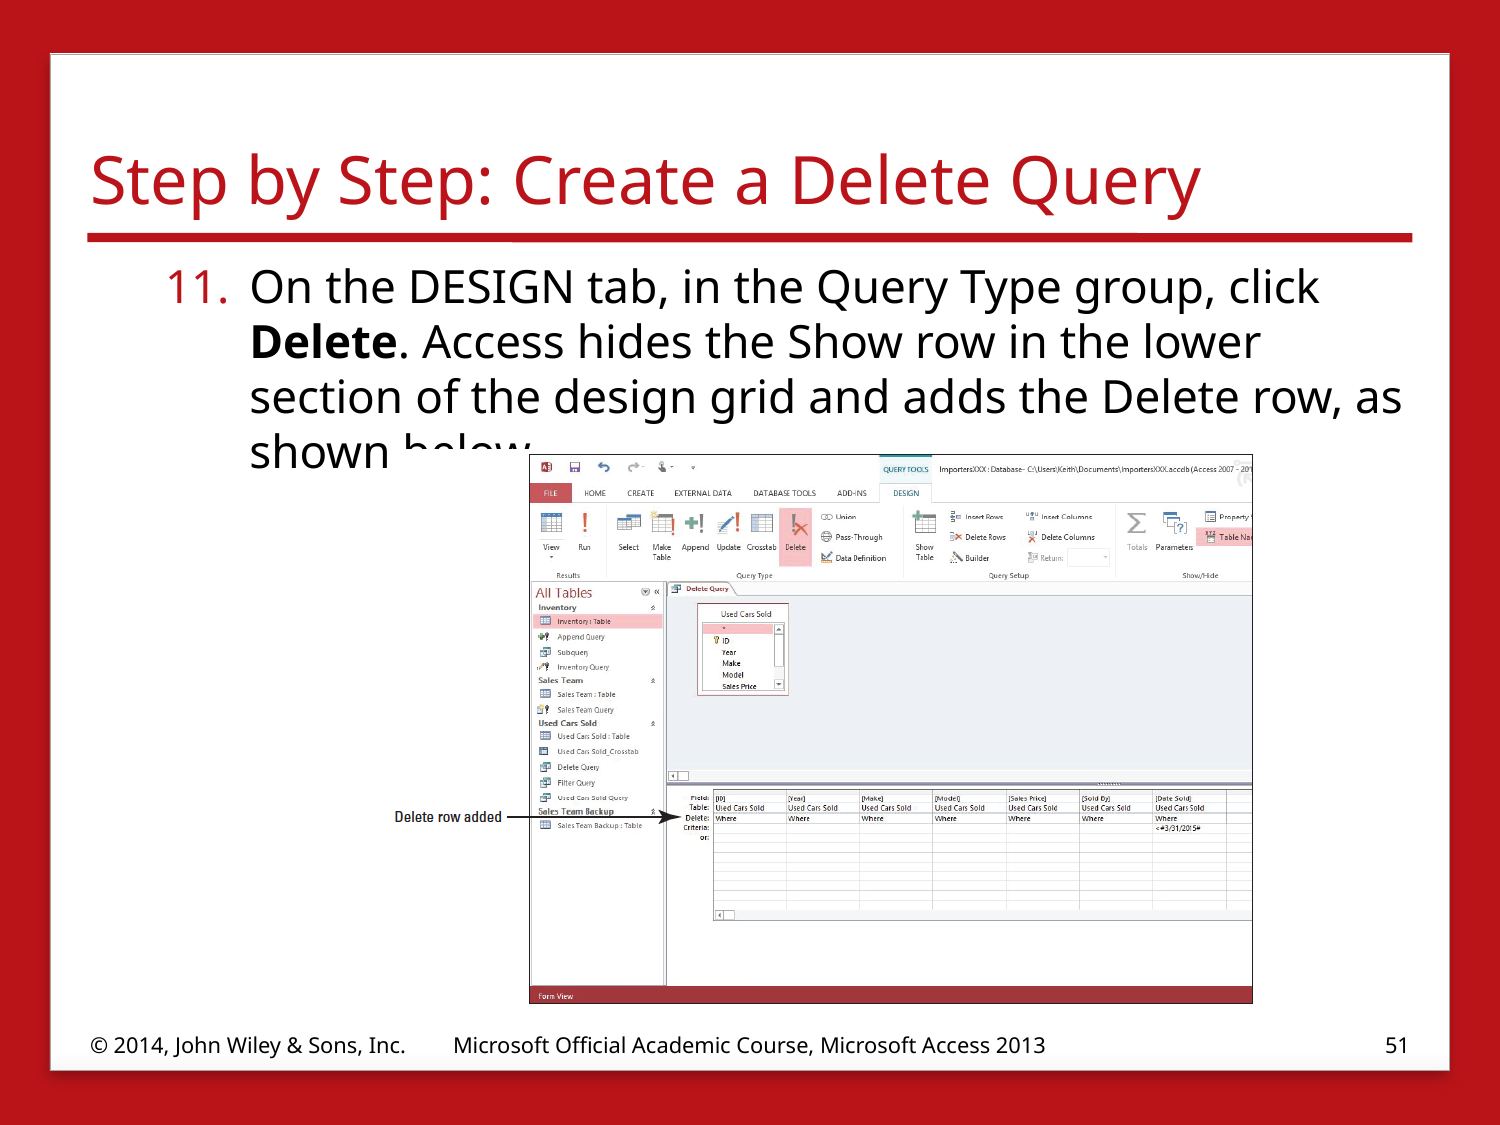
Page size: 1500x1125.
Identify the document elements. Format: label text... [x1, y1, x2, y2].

title Step by Step: Create a Delete Query [74, 74, 1426, 226]
footer Microsoft Official Academic Course, Microsoft Access 2013 [431, 1024, 1069, 1103]
slide_number 51 [1074, 1024, 1426, 1103]
slide_number © 2014, John Wiley & Sons, Inc. [74, 1024, 426, 1103]
picture [387, 449, 1257, 1008]
list On the DESIGN tab, in the Query Type group, click Delete. Access hides the Show row in the lower section of the design grid and adds the Delete row, as shown below. [75, 249, 1425, 1063]
